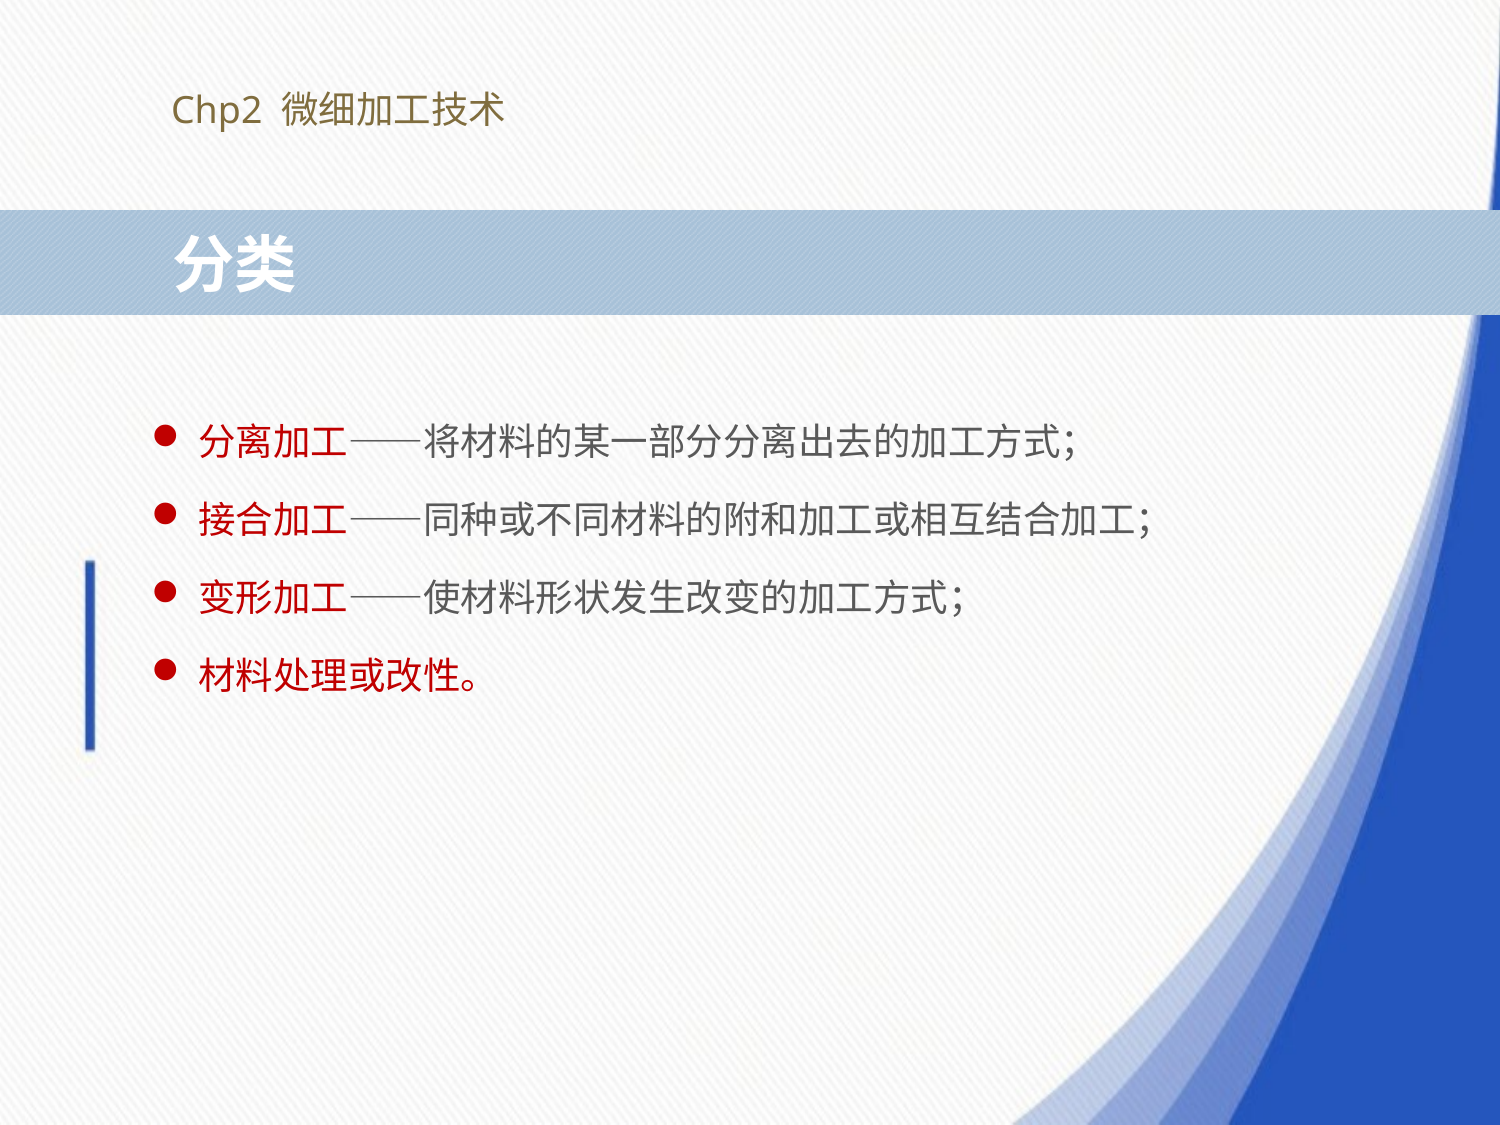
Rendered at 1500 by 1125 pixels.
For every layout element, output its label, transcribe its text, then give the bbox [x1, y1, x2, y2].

picture [0, 315, 1500, 1125]
picture [0, 0, 1500, 210]
text_box Chp2 微细加工技术 [156, 78, 521, 139]
text_box 分类 [0, 210, 1500, 315]
text_box 分离加工——将材料的某一部分分离出去的加工方式； 接合加工——同种或不同材料的附和加工或相互结合加工； 变形加工——使材料形状发生改变的加工方式； 材料处理或改性。 [136, 388, 1364, 705]
